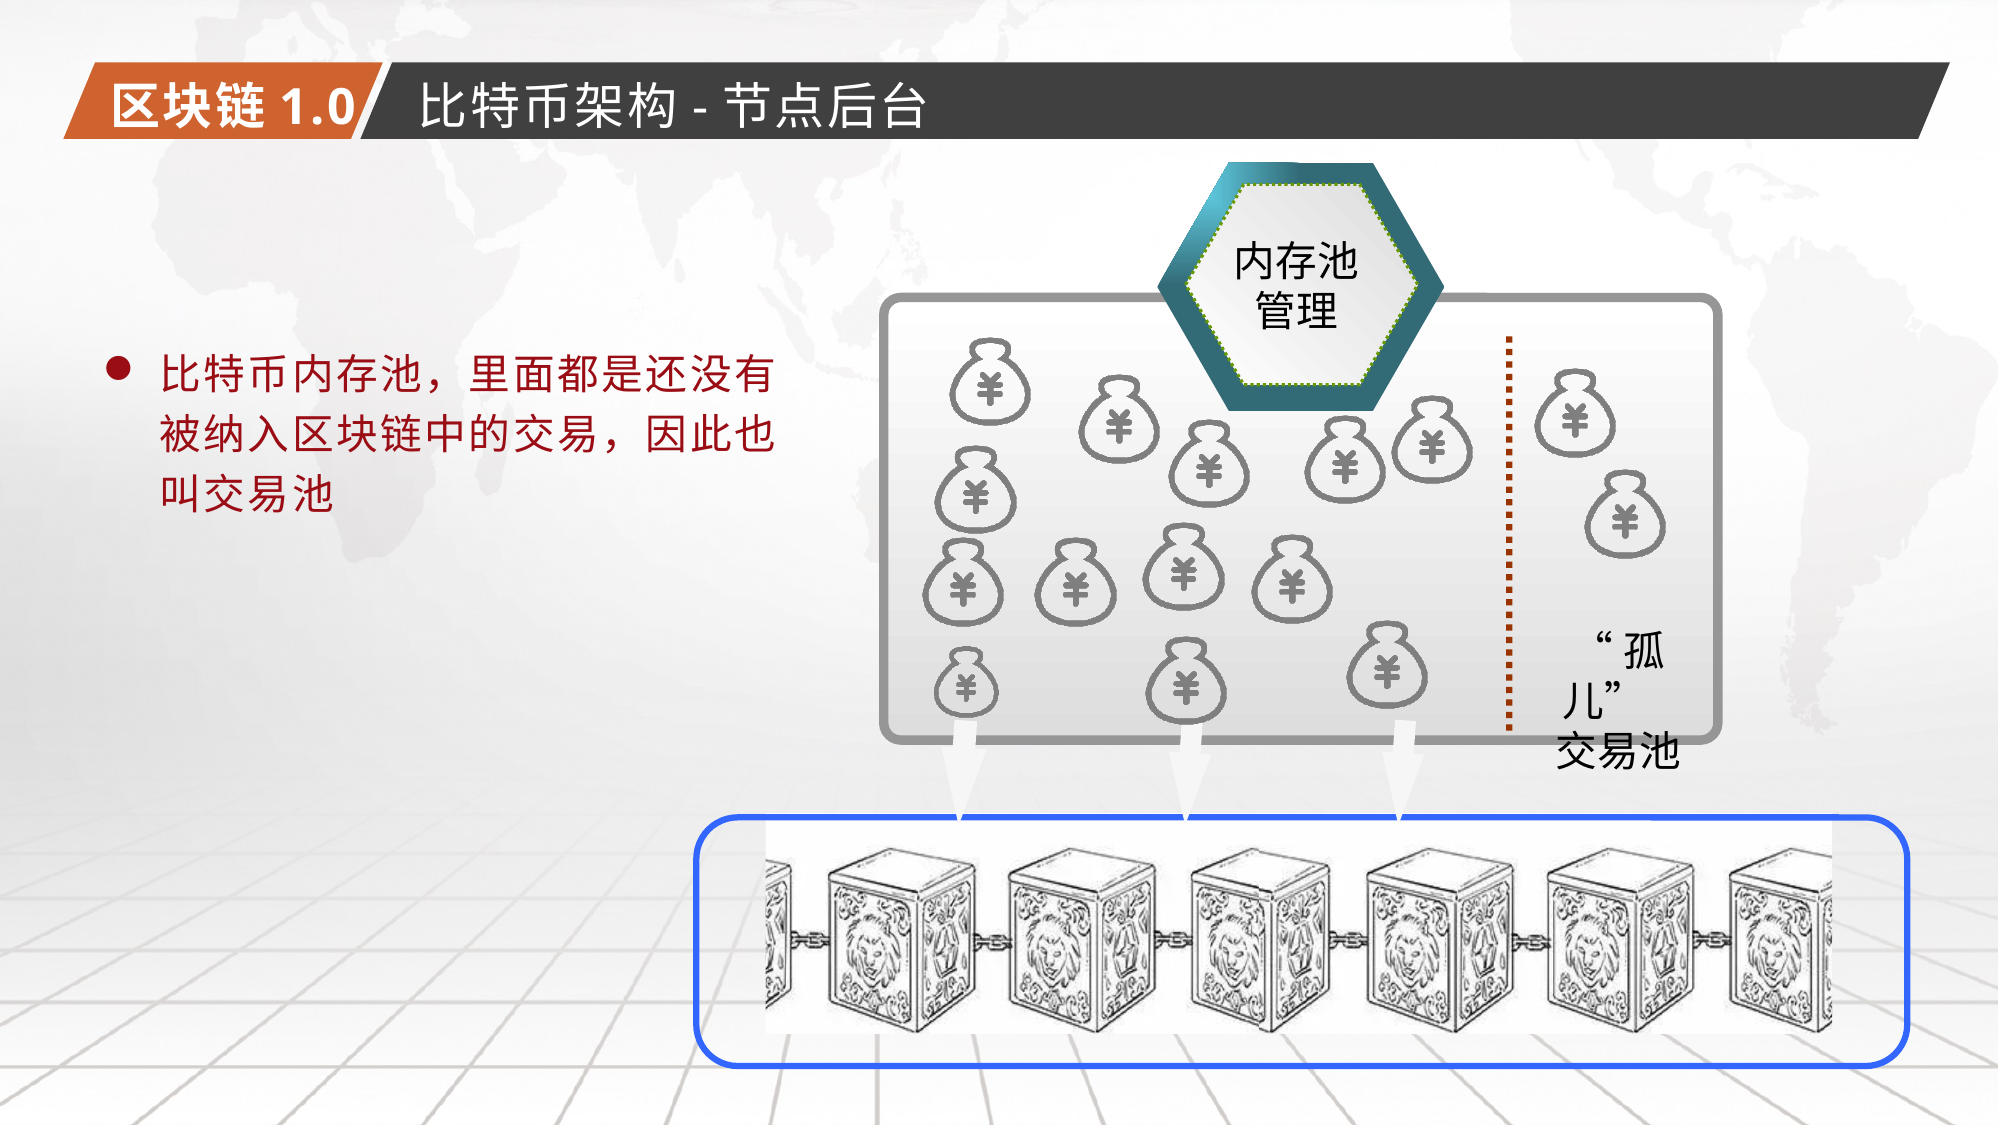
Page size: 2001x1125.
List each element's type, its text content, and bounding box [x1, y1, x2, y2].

text_box 比特币架构-节点后台 [417, 59, 1879, 135]
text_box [696, 813, 1908, 1067]
picture [0, 0, 1998, 1125]
text_box 比特币内存池，里面都是还没有被纳入区块链中的交易，因此也叫交易池 [88, 330, 819, 634]
text_box 区块链1.0 [110, 59, 359, 135]
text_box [883, 162, 1718, 826]
